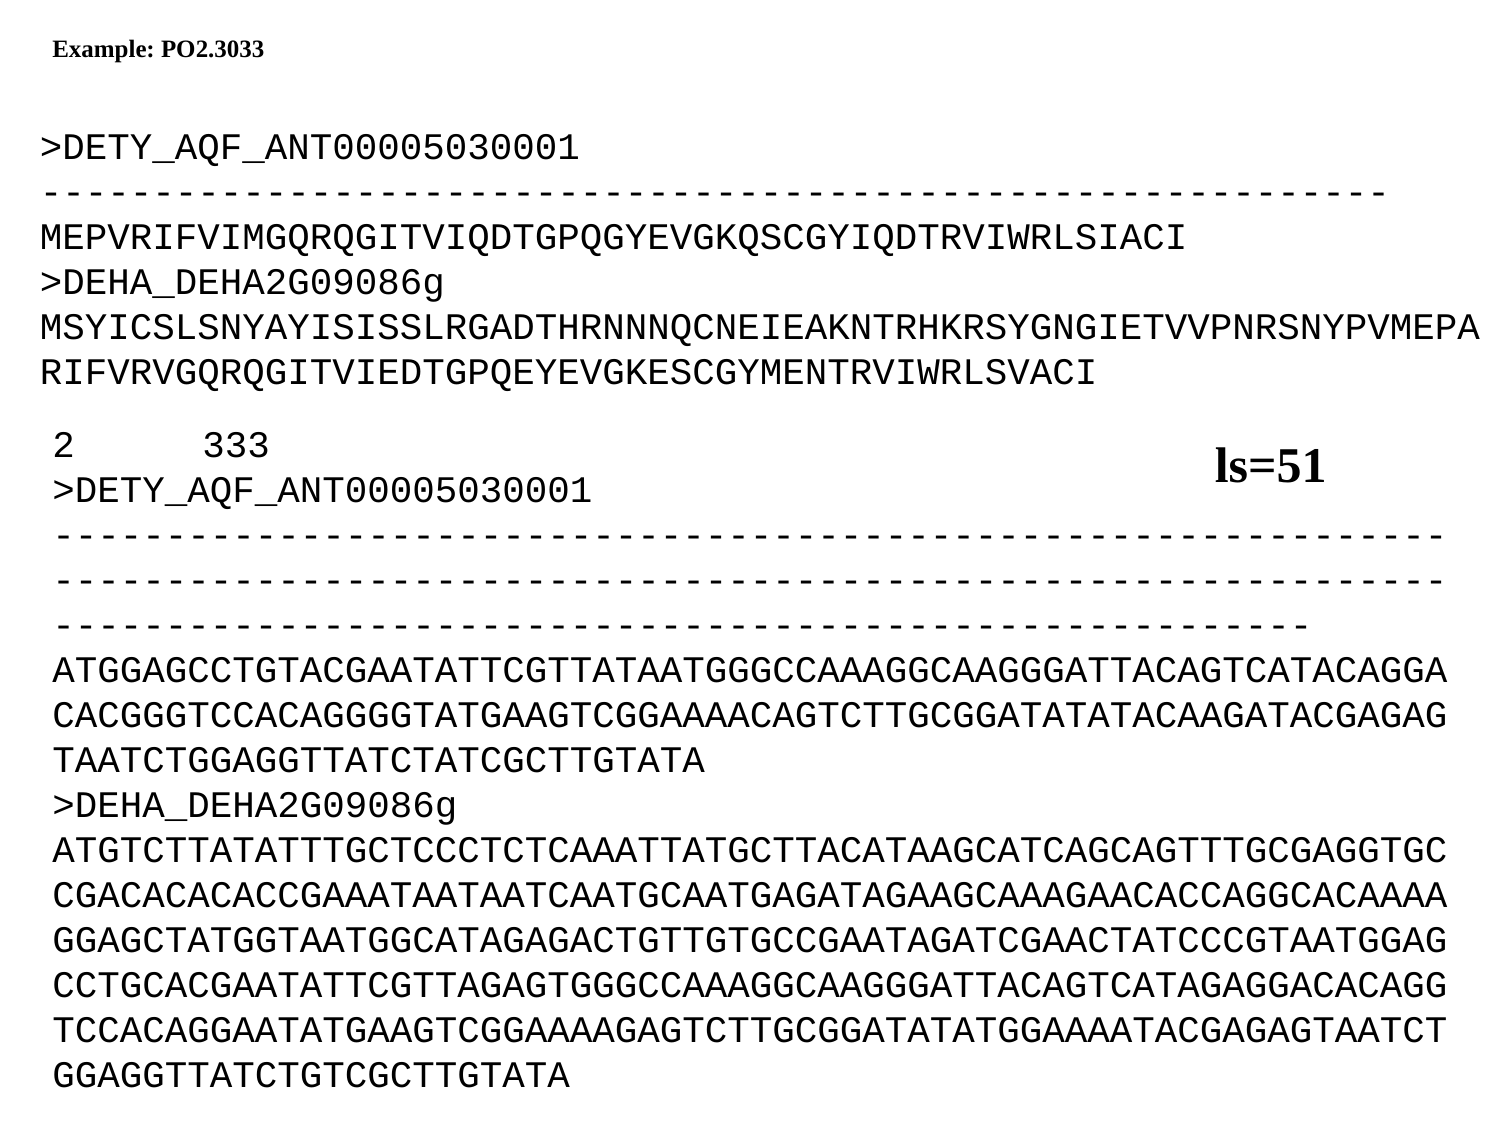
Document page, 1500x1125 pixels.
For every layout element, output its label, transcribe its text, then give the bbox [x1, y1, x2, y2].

text_box Example: PO2.3033 [37, 24, 1400, 70]
text_box ls=51 [1199, 424, 1438, 500]
text_box >DETY_AQF_ANT00005030001 ------------------------------------------------------------MEPVRIFVIMGQRQGITVIQDTGPQGYEVGKQSCGYIQDTRVIWRLSIACI >DEHA_DEHA2G09086g MSYICSLSNYAYISISSLRGADTHRNNNQCNEIEAKNTRHKRSYGNGIETVVPNRSNYPVMEPARIFVRVGQRQGITVIEDTGPQEYEVGKESCGYMENTRVIWRLSVACI [24, 114, 1500, 400]
text_box 2 333 >DETY_AQF_ANT00005030001 ------------------------------------------------------------------------------------------------------------------------------------------------------------------------------------ATGGAGCCTGTACGAATATTCGTTATAATGGGCCAAAGGCAAGGGATTACAGTCATACAGGACACGGGTCCACAGGGGTATGAAGTCGGAAAACAGTCTTGCGGATATATACAAGATACGAGAGTAATCTGGAGGTTATCTATCGCTTGTATA >DEHA_DEHA2G09086g ATGTCTTATATTTGCTCCCTCTCAAATTATGCTTACATAAGCATCAGCAGTTTGCGAGGTGCCGACACACACCGAAATAATAATCAATGCAATGAGATAGAAGCAAAGAACACCAGGCACAAAAGGAGCTATGGTAATGGCATAGAGACTGTTGTGCCGAATAGATCGAACTATCCCGTAATGGAGCCTGCACGAATATTCGTTAGAGTGGGCCAAAGGCAAGGGATTACAGTCATAGAGGACACAGGTCCACAGGAATATGAAGTCGGAAAAGAGTCTTGCGGATATATGGAAAATACGAGAGTAATCTGGAGGTTATCTGTCGCTTGTATA [37, 412, 1463, 1103]
